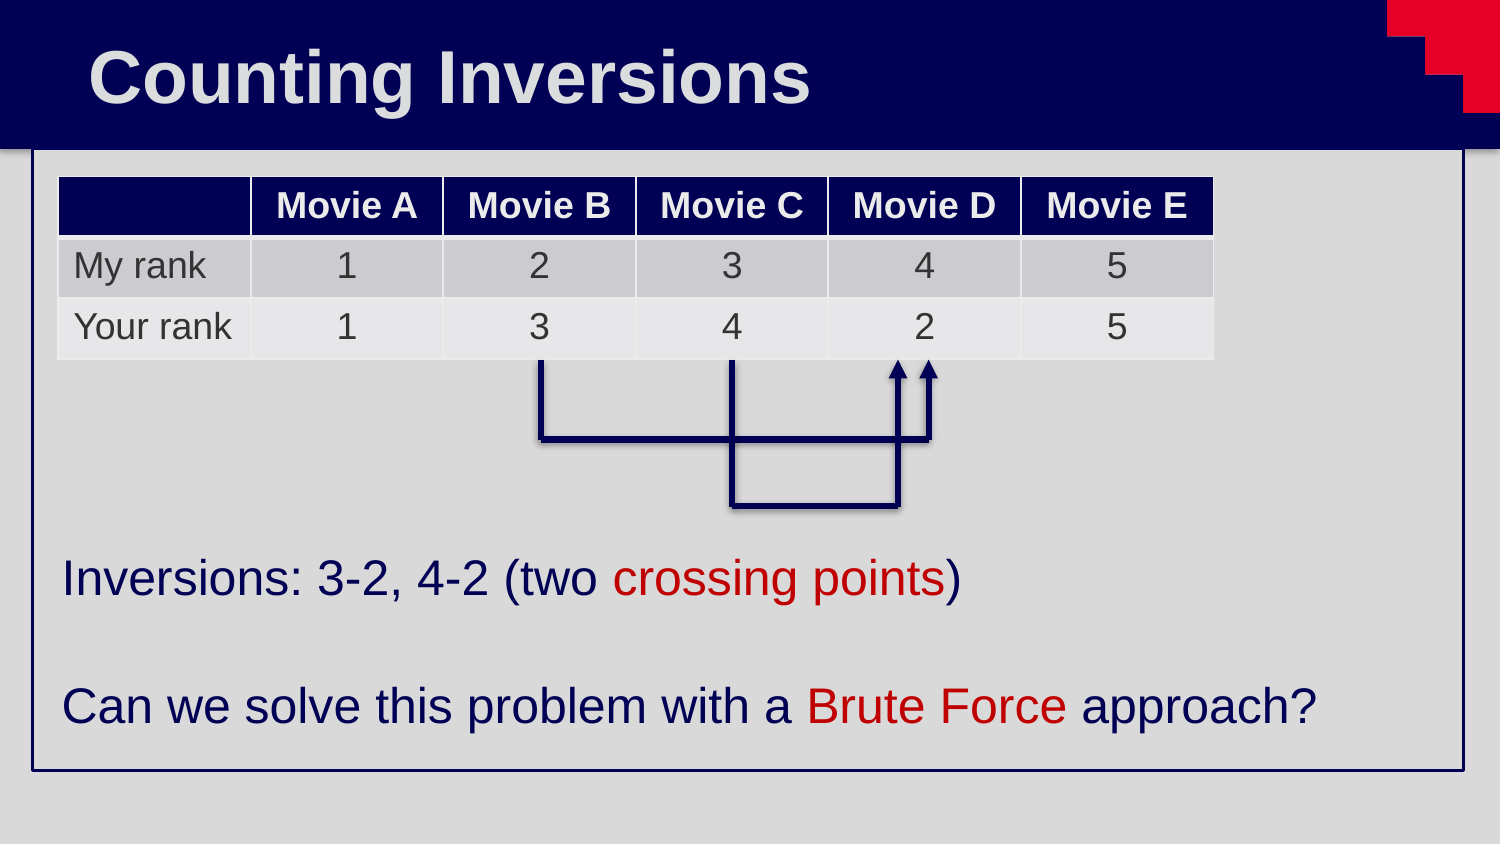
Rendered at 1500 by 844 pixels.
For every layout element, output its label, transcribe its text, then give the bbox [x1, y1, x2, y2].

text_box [732, 359, 899, 508]
table_header Movie A [252, 177, 442, 235]
table_header Movie E [1022, 177, 1213, 235]
table_cell 5 [1022, 299, 1213, 358]
table_cell My rank [59, 240, 250, 297]
table_header Movie D [829, 177, 1020, 235]
table_cell 1 [252, 299, 442, 358]
table_cell 2 [444, 240, 635, 297]
table_header Movie B [444, 177, 635, 235]
table_cell 1 [252, 240, 442, 297]
table_cell 2 [829, 299, 1020, 358]
table_header Movie C [637, 177, 827, 235]
table_cell 4 [637, 299, 827, 358]
table_cell Your rank [59, 299, 250, 358]
table_cell 5 [1022, 240, 1213, 297]
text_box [540, 359, 731, 441]
table_cell 4 [829, 240, 1020, 297]
list Inversions: 3-2, 4-2 (two crossing points) Can we solve this problem with a Brute Force approach? [31, 146, 1465, 772]
title Counting Inversions [0, 0, 1356, 150]
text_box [899, 359, 929, 441]
table_cell 3 [444, 299, 635, 358]
table_header [59, 177, 250, 235]
picture [1387, 0, 1500, 113]
table_cell 3 [637, 240, 827, 297]
